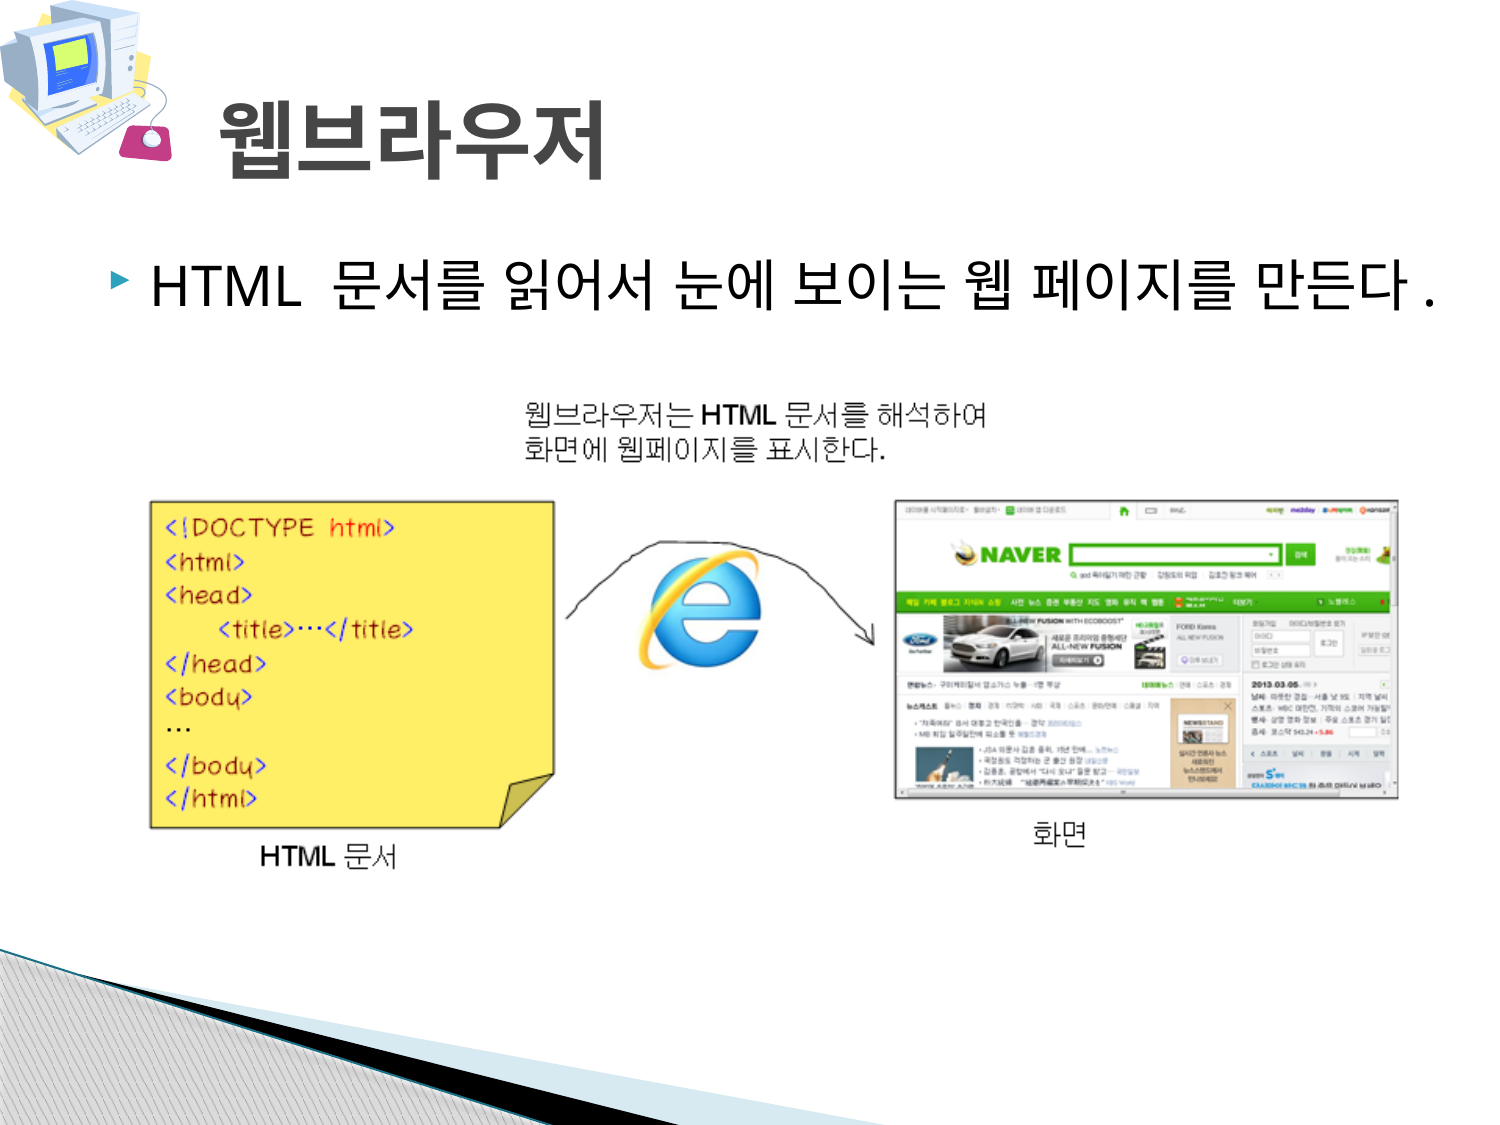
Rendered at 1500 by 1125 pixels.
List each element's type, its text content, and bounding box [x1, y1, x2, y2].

title 웹브라우저 [202, 45, 1156, 233]
picture [132, 378, 1427, 897]
list HTML 문서를 읽어서 눈에 보이는 웹 페이지를 만든다. [75, 243, 1425, 986]
